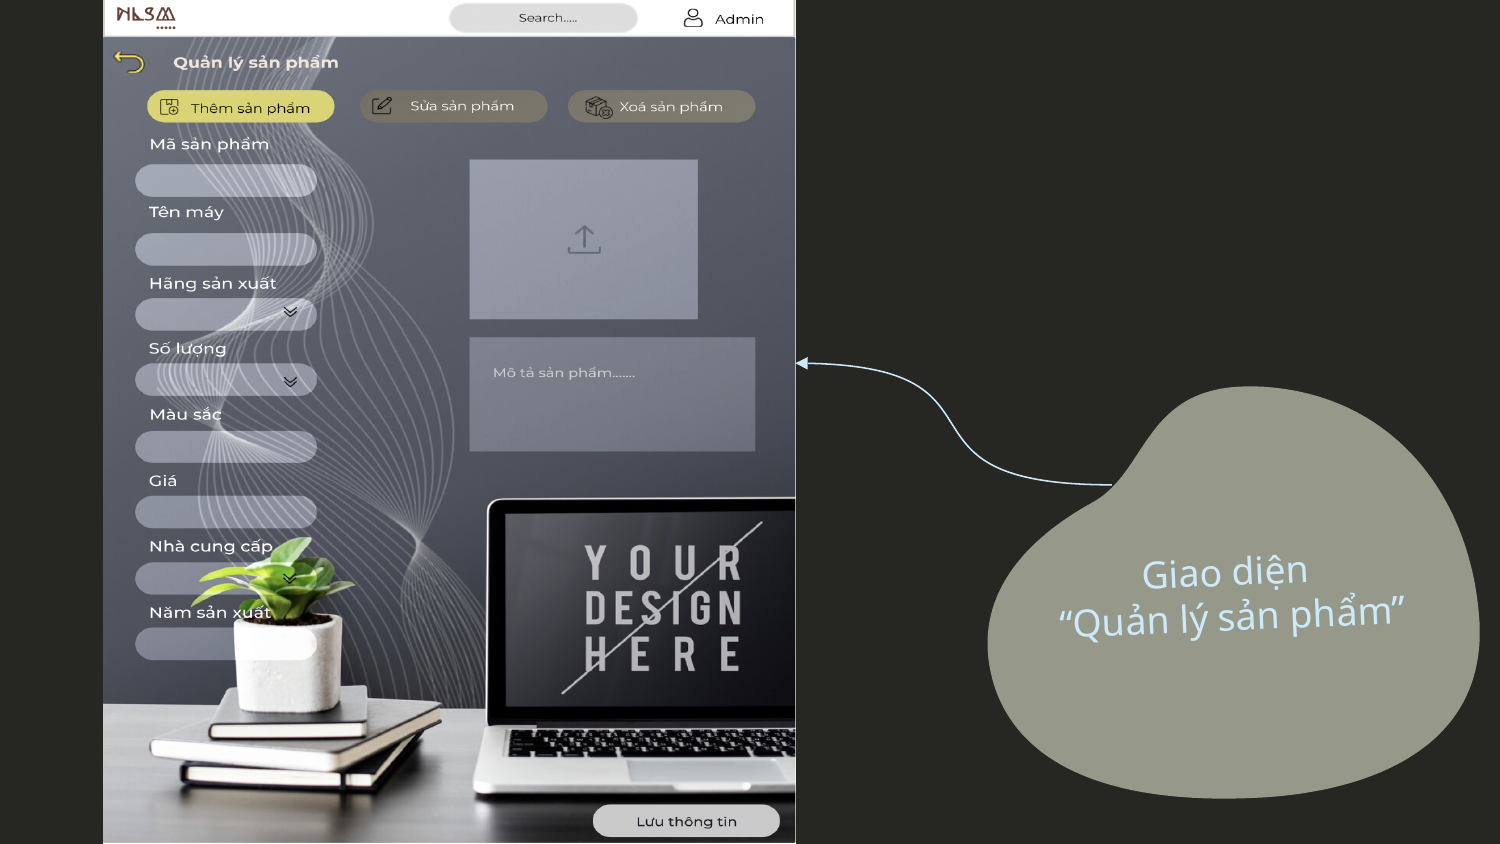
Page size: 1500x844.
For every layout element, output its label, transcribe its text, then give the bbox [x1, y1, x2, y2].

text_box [795, 362, 1113, 486]
picture [103, 0, 796, 844]
text_box Giao diện “Quản lý sản phẩm” [987, 386, 1480, 799]
